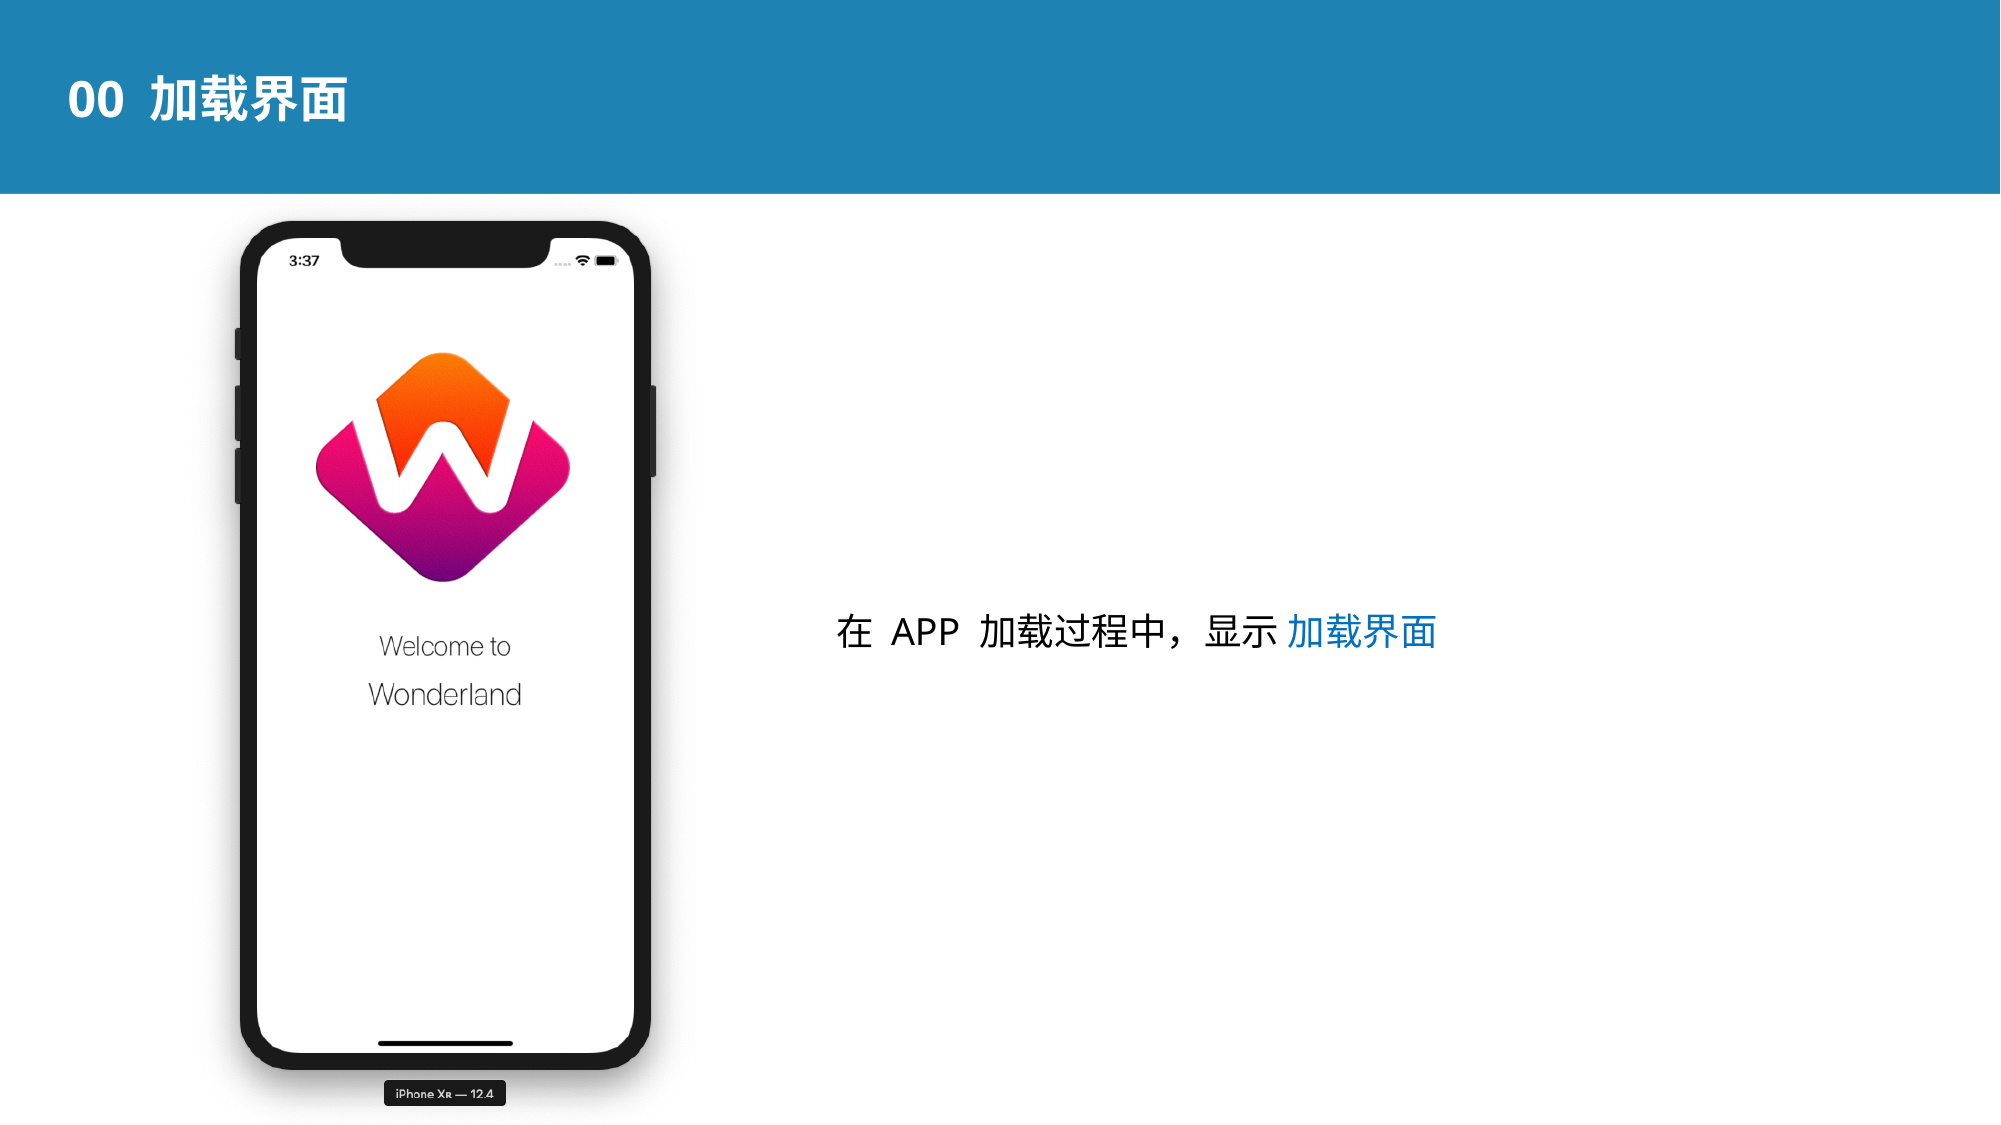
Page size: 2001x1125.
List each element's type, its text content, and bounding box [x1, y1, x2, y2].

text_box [179, 185, 711, 1125]
text_box 在 APP 加载过程中，显示 加载界面 [821, 601, 1545, 661]
list 00 加载界面 [52, 41, 924, 162]
